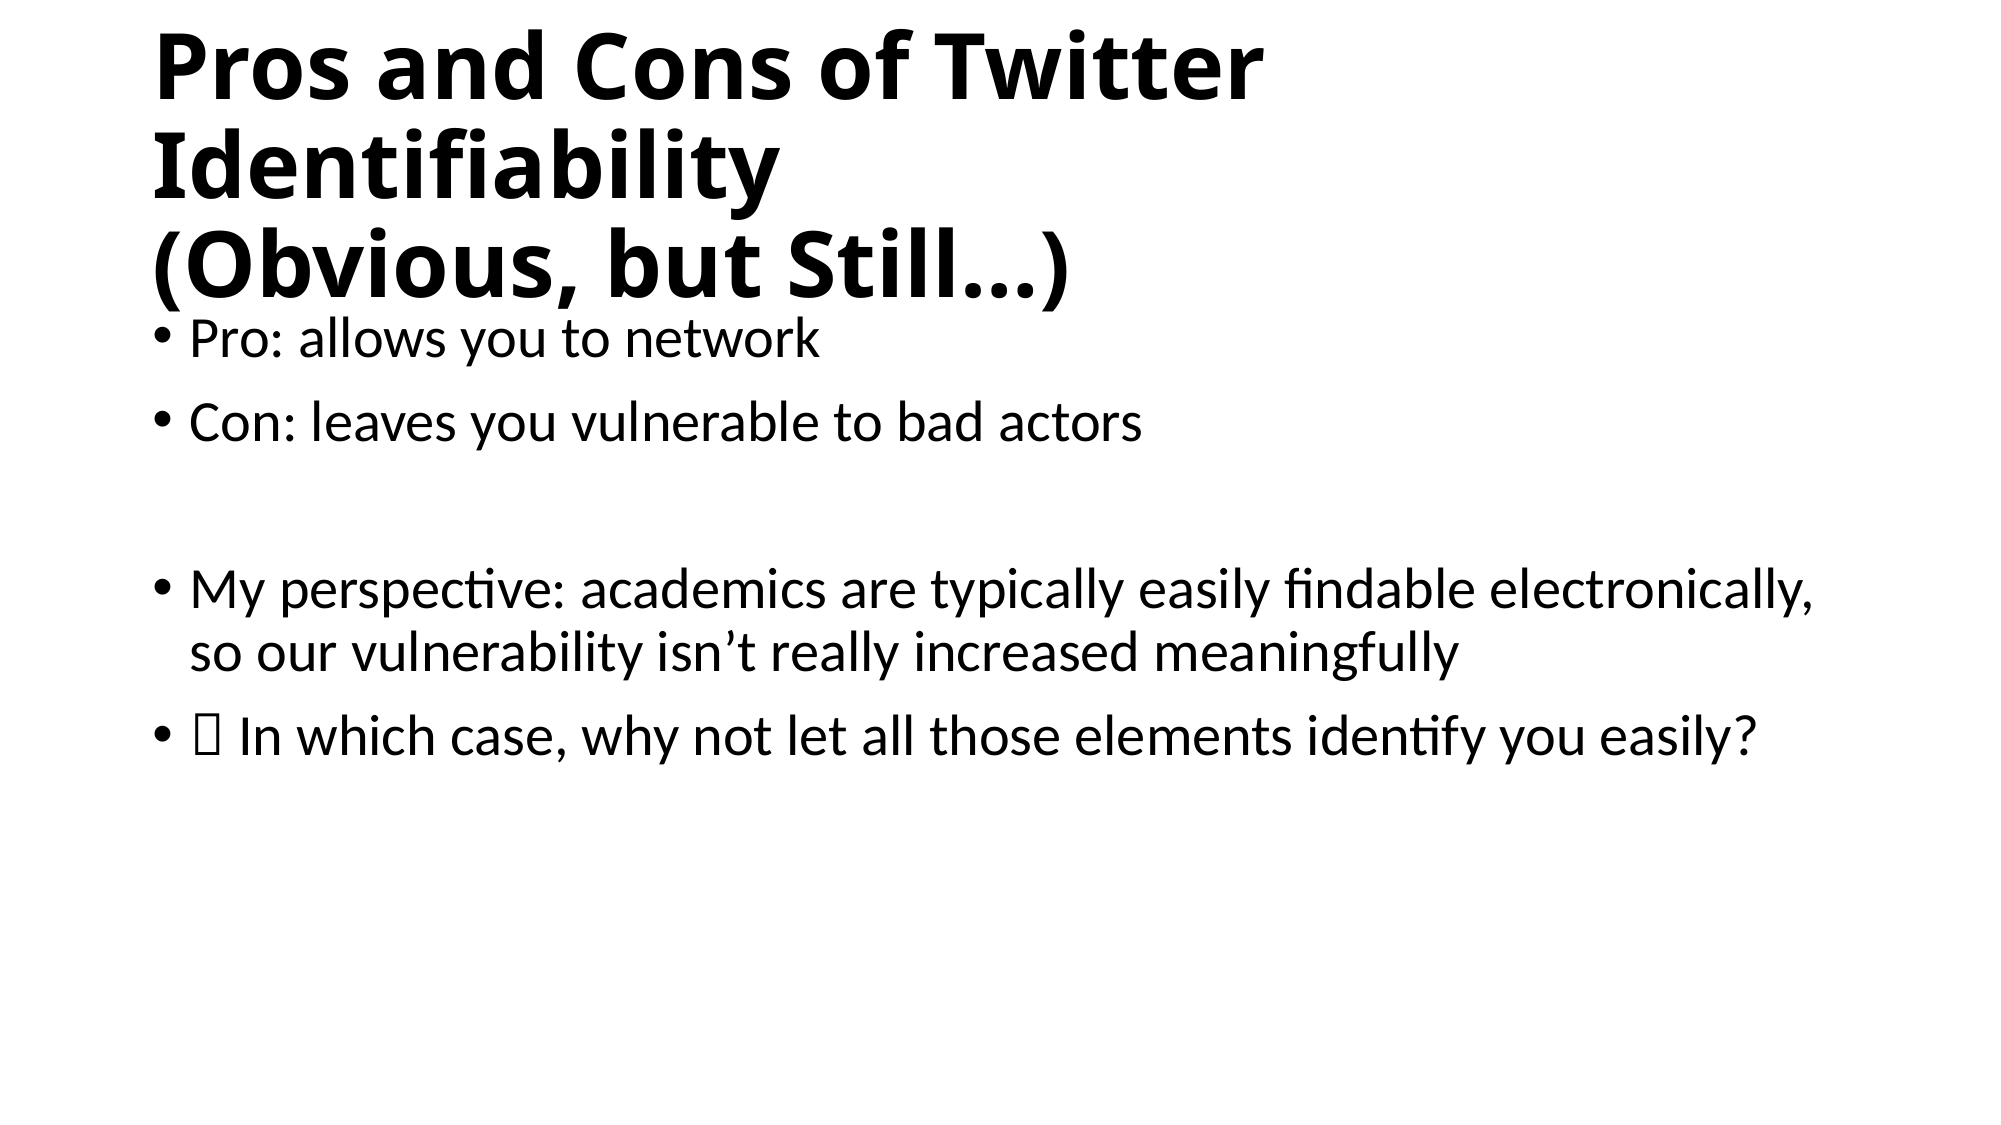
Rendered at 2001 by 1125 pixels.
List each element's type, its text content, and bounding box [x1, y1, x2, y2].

title Pros and Cons of Twitter Identifiability (Obvious, but Still…) [137, 59, 1863, 278]
list Pro: allows you to network Con: leaves you vulnerable to bad actors My perspective: academics are typically easily findable electronically, so our vulnerability isn’t really increased meaningfully  In which case, why not let all those elements identify you easily? [137, 299, 1863, 1014]
